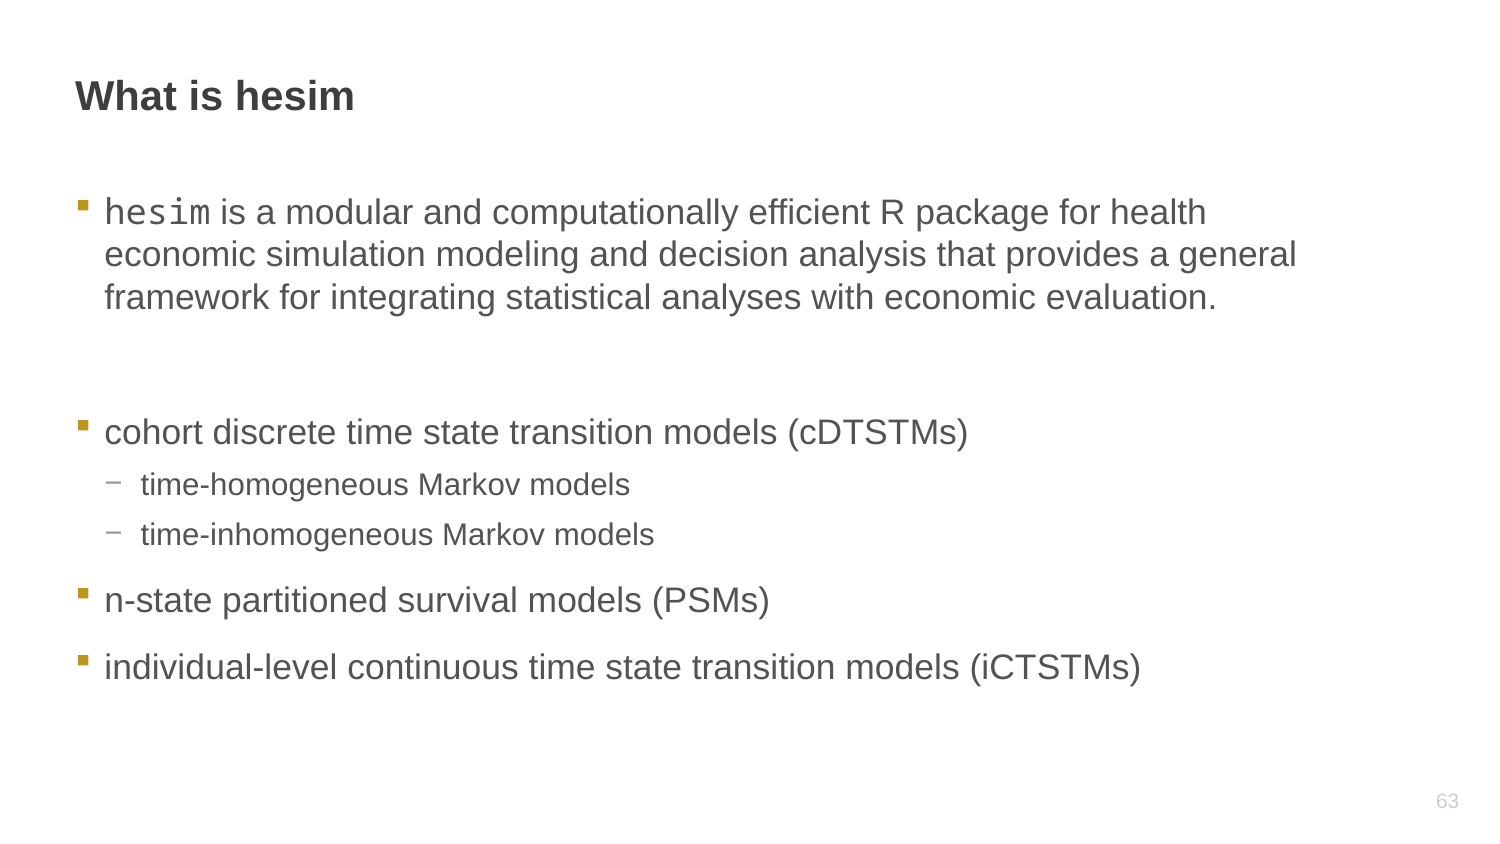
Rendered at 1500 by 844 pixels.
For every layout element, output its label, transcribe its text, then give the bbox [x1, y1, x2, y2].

slide_number 62 [1393, 777, 1475, 823]
list hesim is a modular and computationally efficient R package for health economic simulation modeling and decision analysis that provides a general framework for integrating statistical analyses with economic evaluation. cohort discrete time state transition models (cDTSTMs) time-homogeneous Markov models time-inhomogeneous Markov models n-state partitioned survival models (PSMs) individual-level continuous time state transition models (iCTSTMs) [75, 188, 1325, 745]
title What is hesim [75, 0, 1325, 188]
